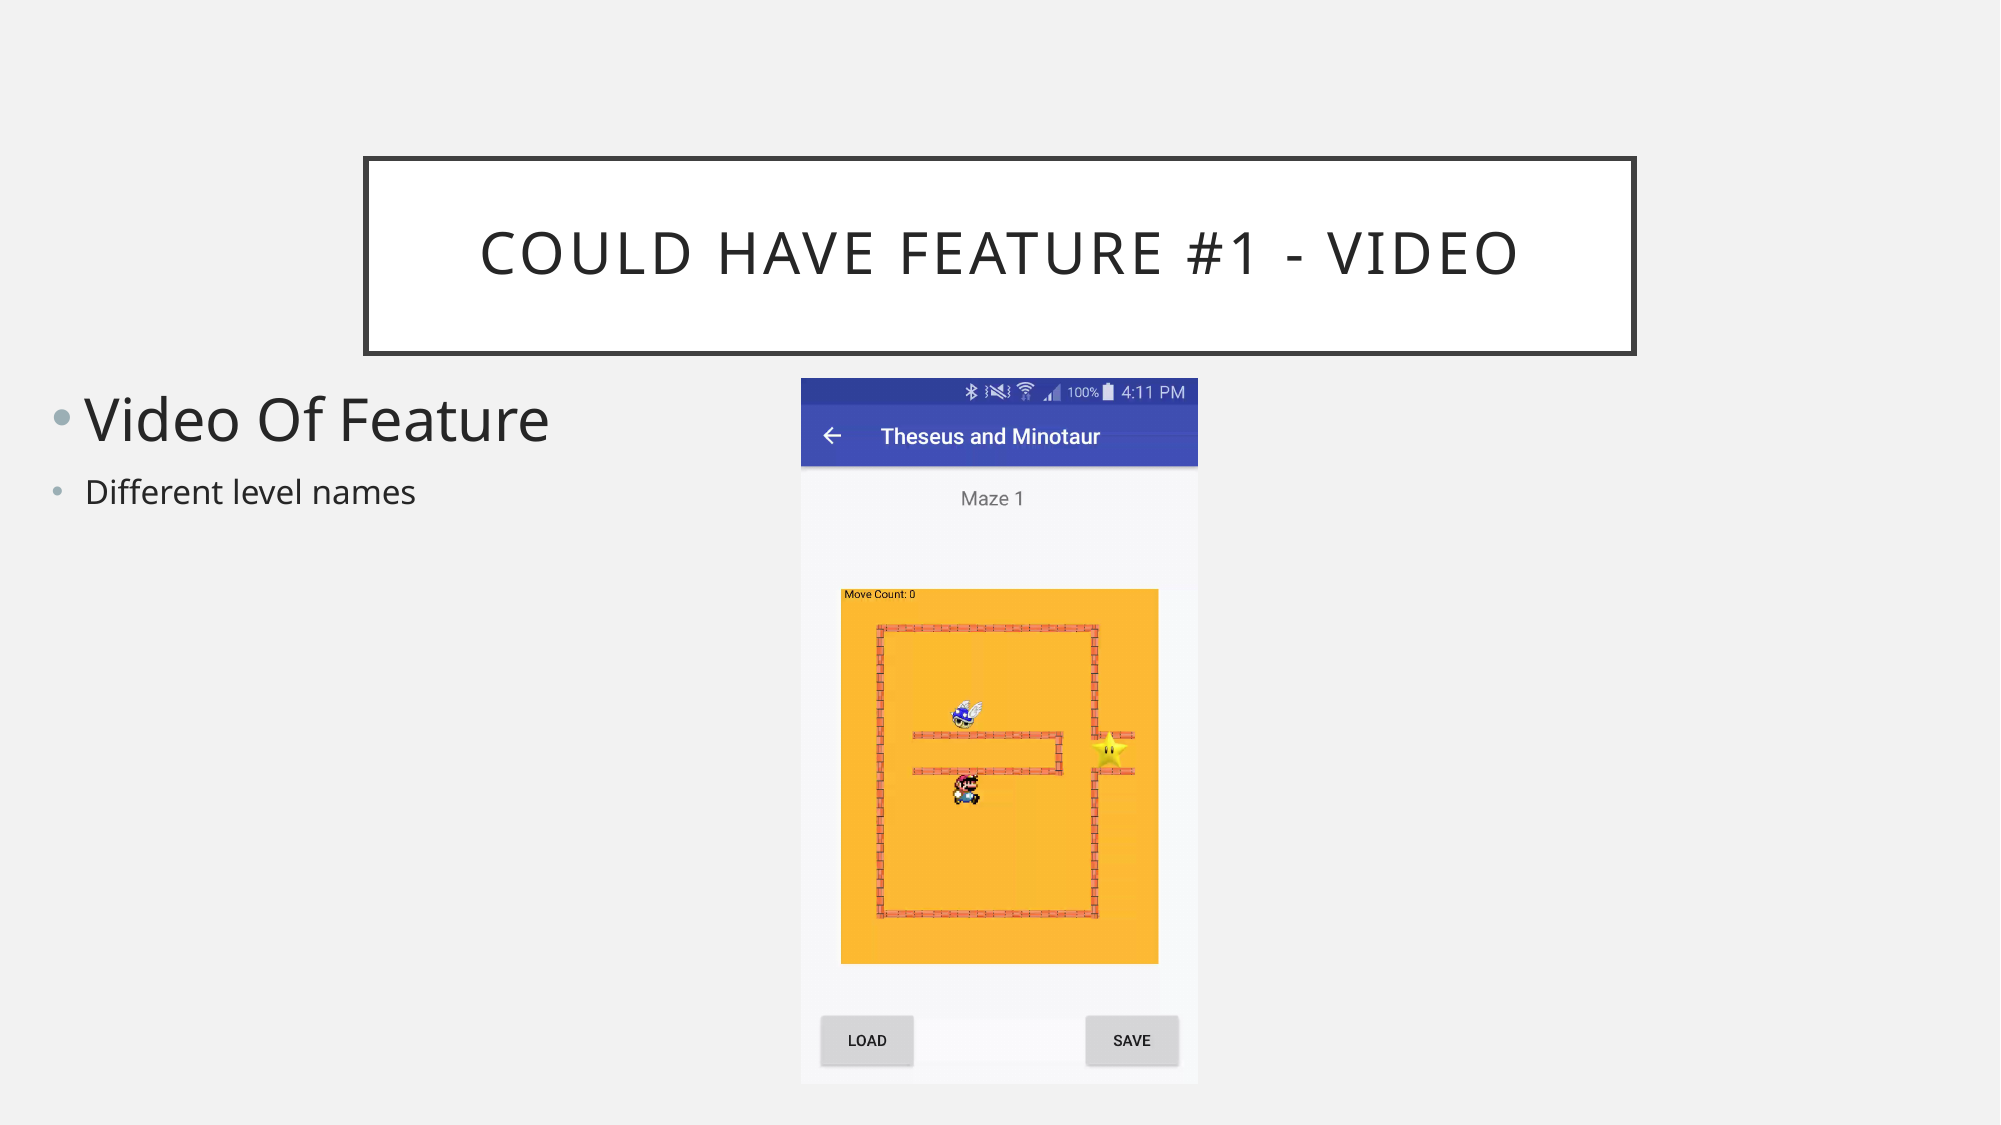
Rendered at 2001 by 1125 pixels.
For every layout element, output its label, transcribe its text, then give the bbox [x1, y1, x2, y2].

list Video Of Feature Different level names [36, 374, 588, 569]
title Could Have Feature #1 - Video [363, 156, 1637, 356]
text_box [800, 377, 1199, 1085]
